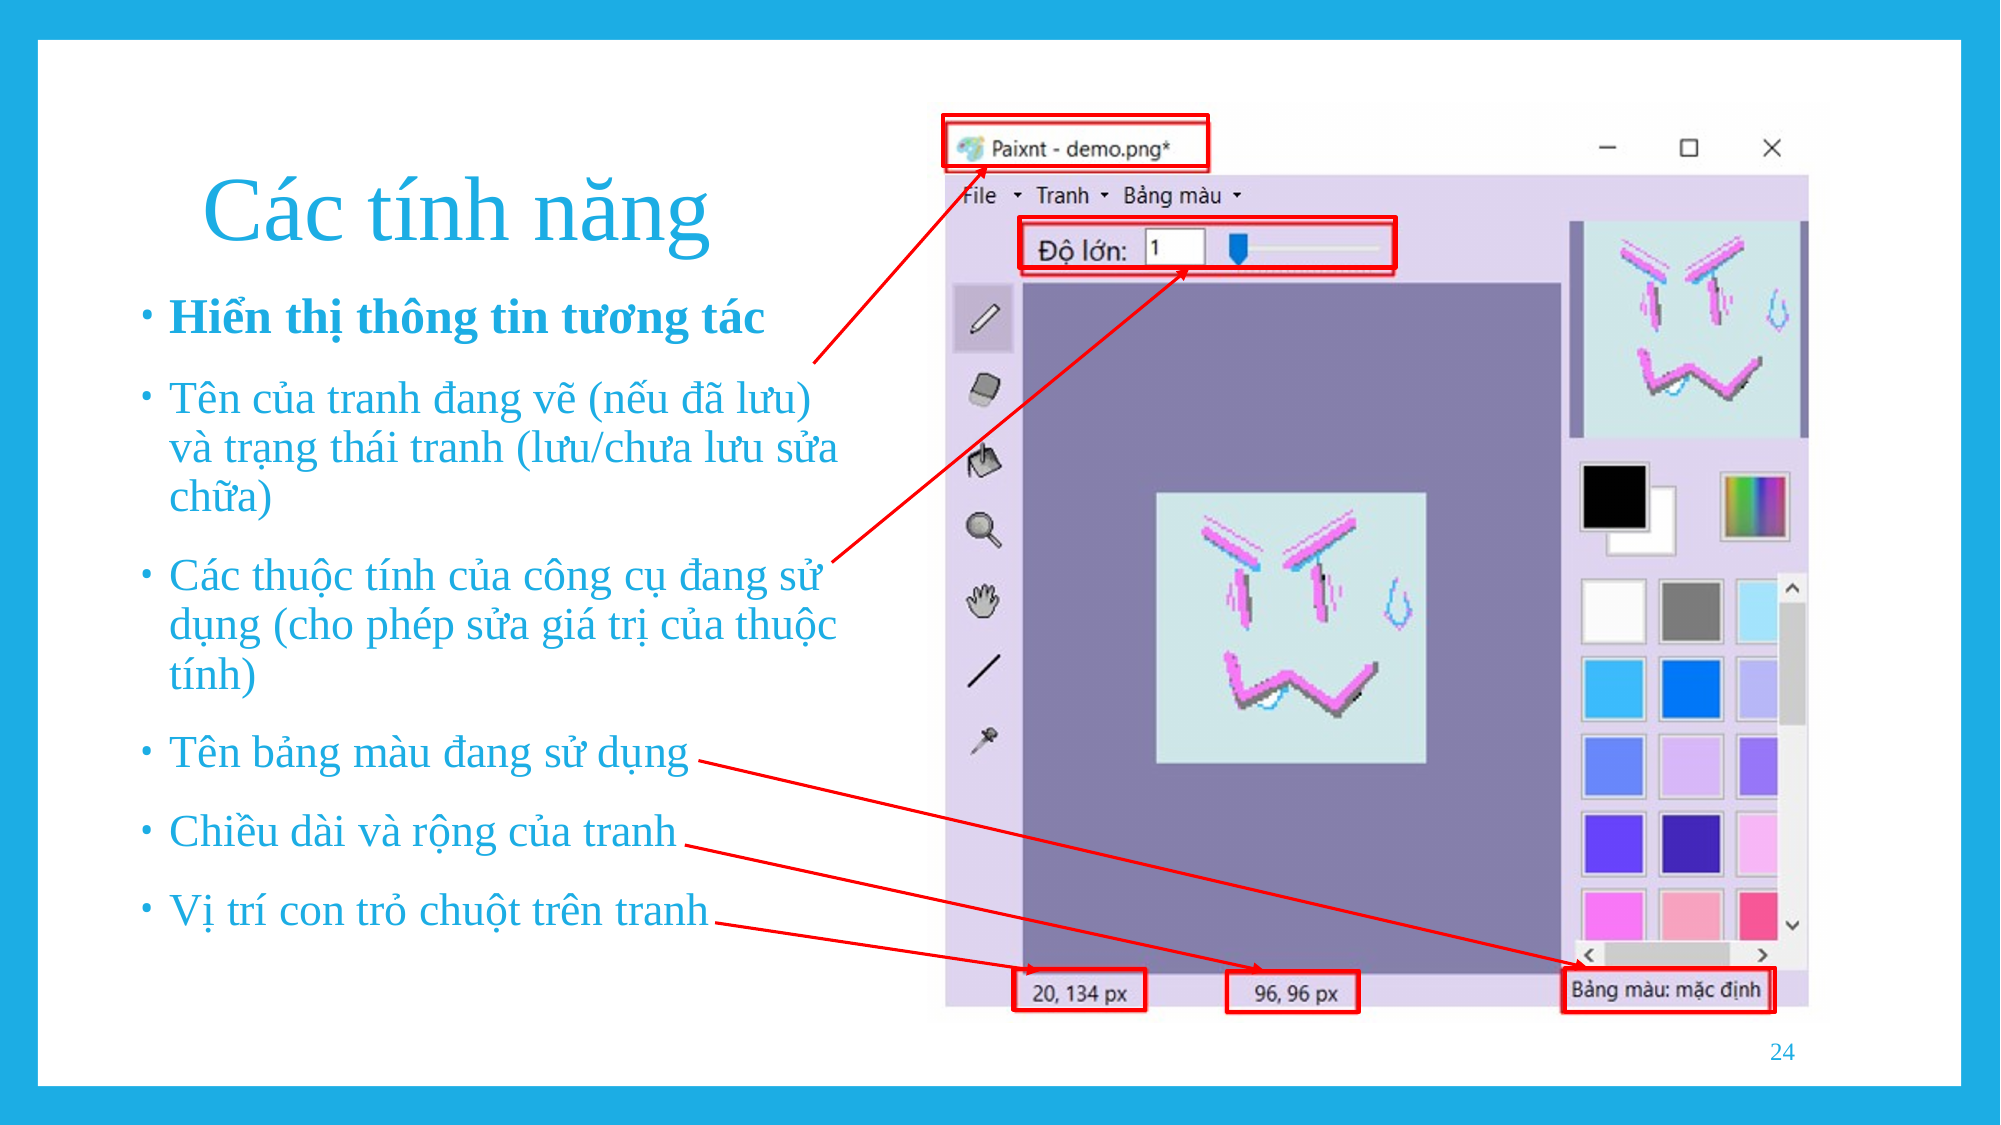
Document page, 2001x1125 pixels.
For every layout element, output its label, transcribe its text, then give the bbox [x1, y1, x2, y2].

title Các tính năng [187, 99, 1506, 282]
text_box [813, 165, 989, 364]
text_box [831, 267, 1190, 563]
slide_number 24 [1530, 1031, 1811, 1081]
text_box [684, 844, 694, 972]
list Hiển thị thông tin tương tác Tên của tranh đang vẽ (nếu đã lưu) và trạng thái tranh (lưu/chưa lưu sửa chữa) Các thuộc tính của công cụ đang sử dụng (cho phép sửa giá trị của thuộc tính) Tên bảng màu đang sử dụng Chiều dài và rộng của tranh Vị trí con trỏ chuột trên tranh [117, 282, 873, 1007]
picture [927, 102, 1831, 1023]
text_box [698, 760, 1589, 969]
